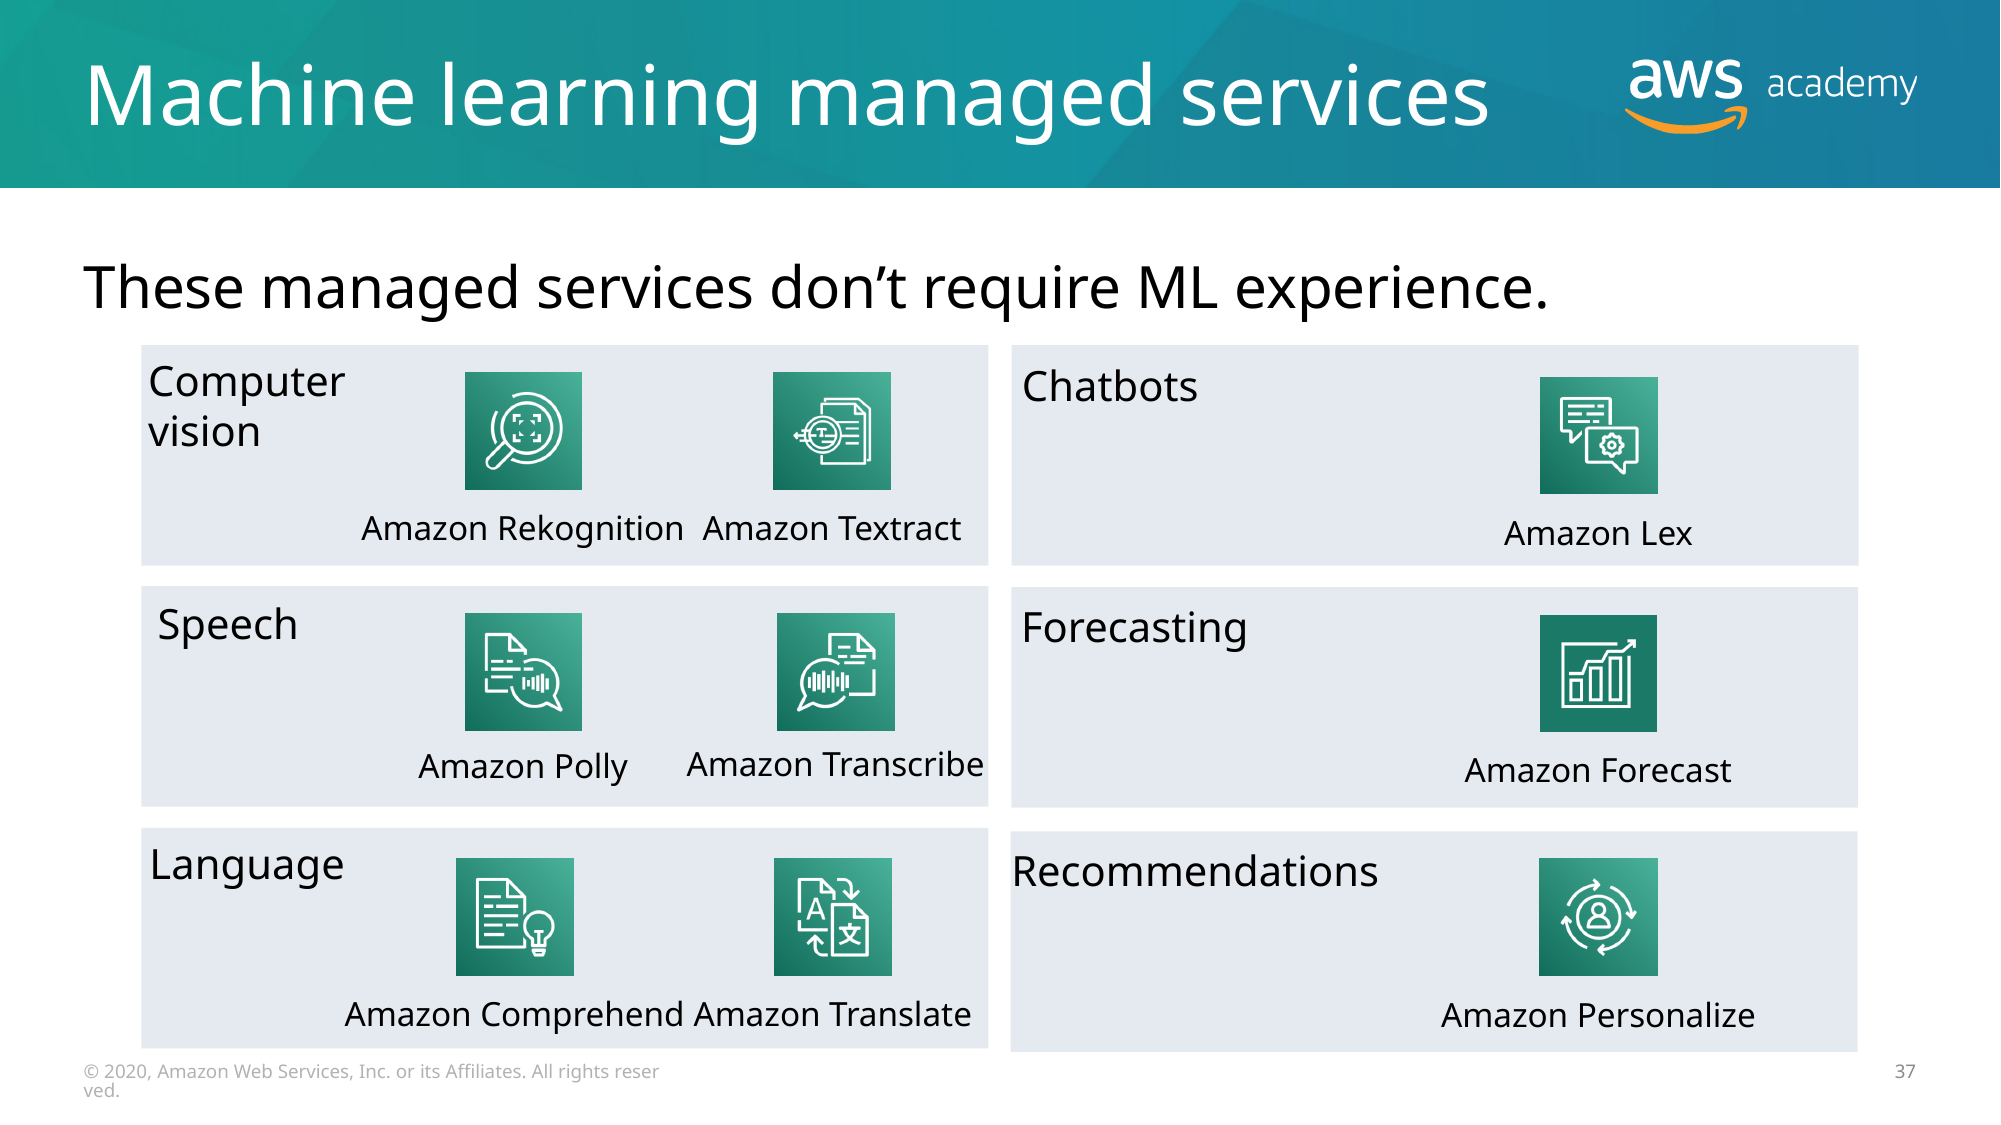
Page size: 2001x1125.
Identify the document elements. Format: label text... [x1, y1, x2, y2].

footer © 2020, Amazon Web Services, Inc. or its Affiliates. All rights reserved. [68, 1042, 682, 1103]
list These managed services don’t require ML experience. [68, 250, 1932, 323]
slide_number 37 [1481, 1042, 1932, 1103]
title Machine learning managed services [68, 59, 1551, 138]
picture [0, 0, 2000, 188]
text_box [141, 345, 1859, 1052]
